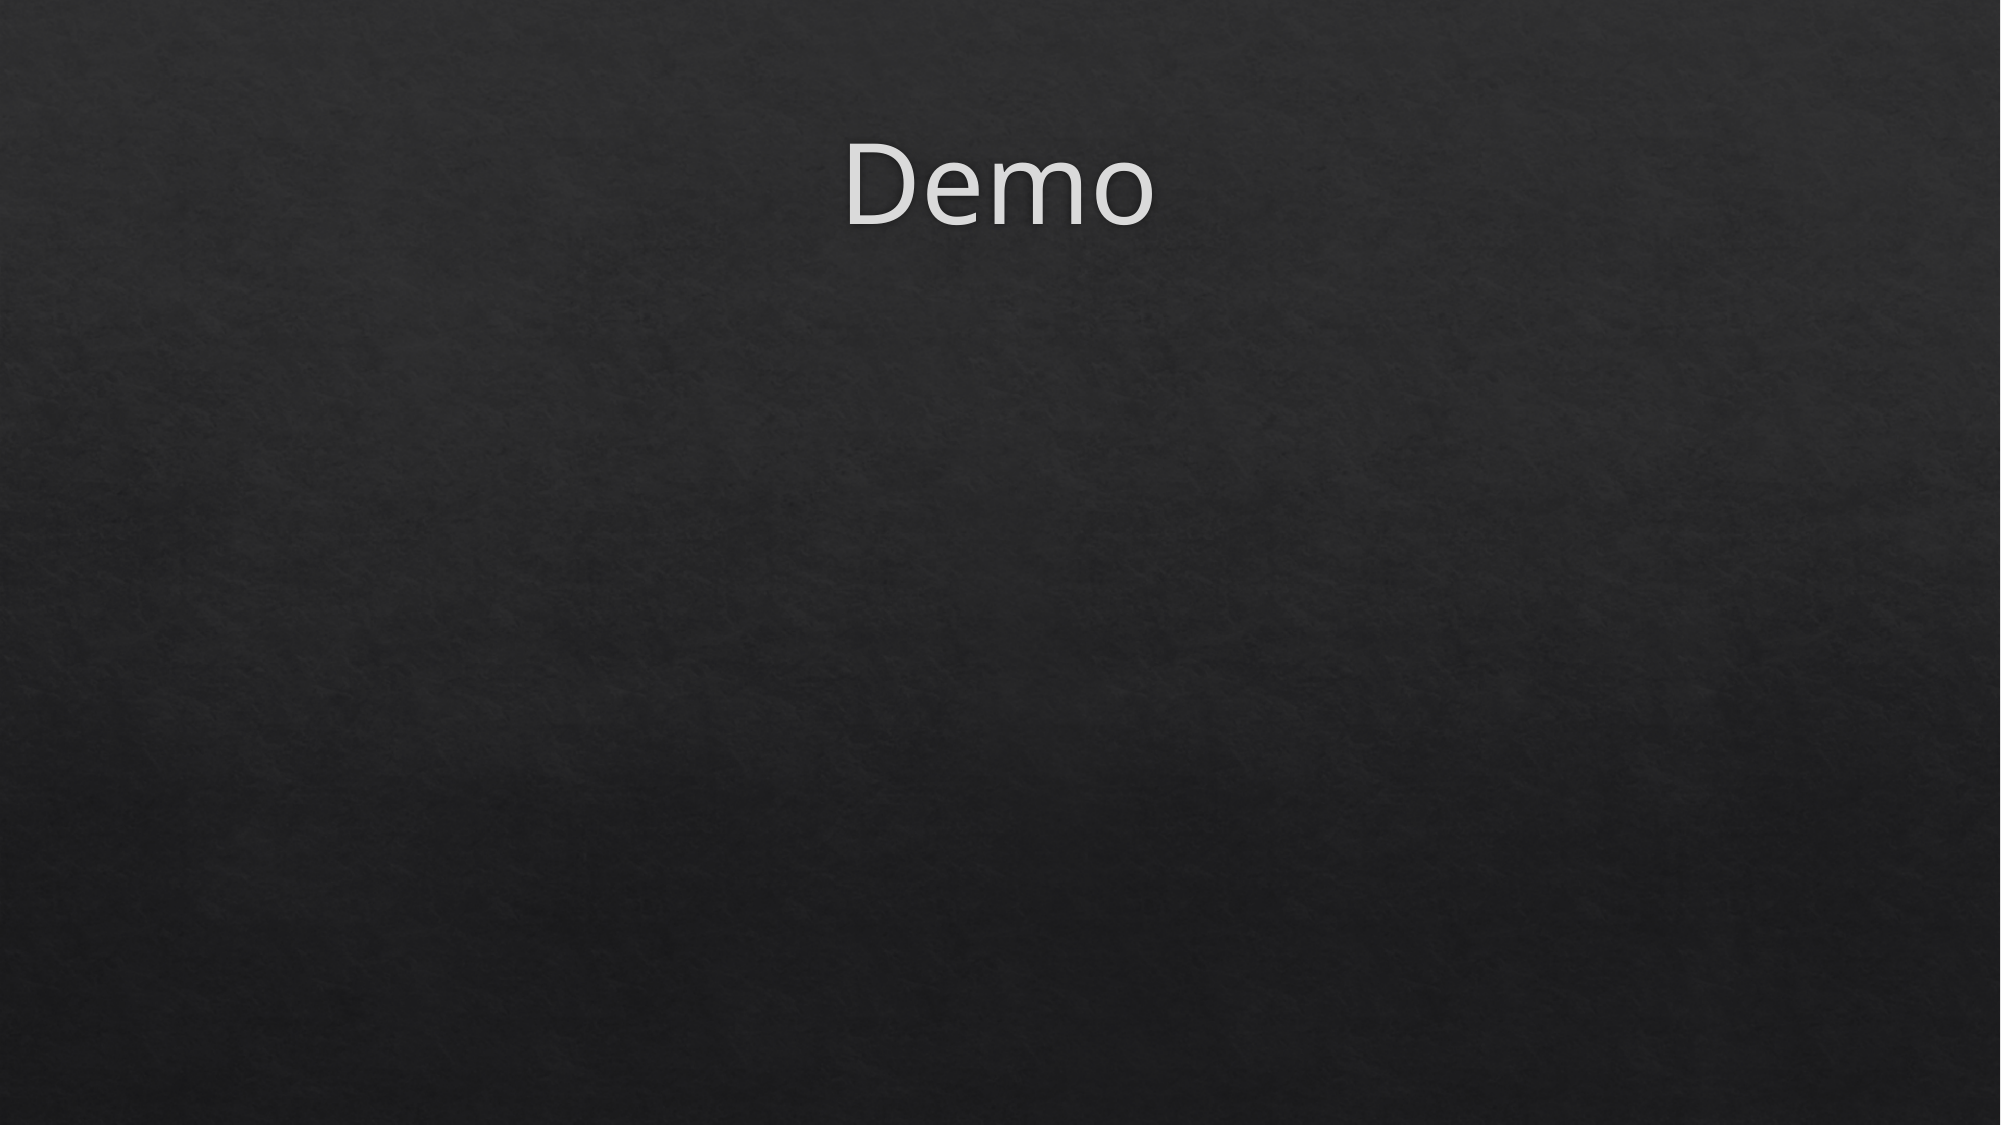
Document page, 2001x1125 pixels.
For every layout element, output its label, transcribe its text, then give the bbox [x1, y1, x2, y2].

title Demo [149, 99, 1849, 260]
